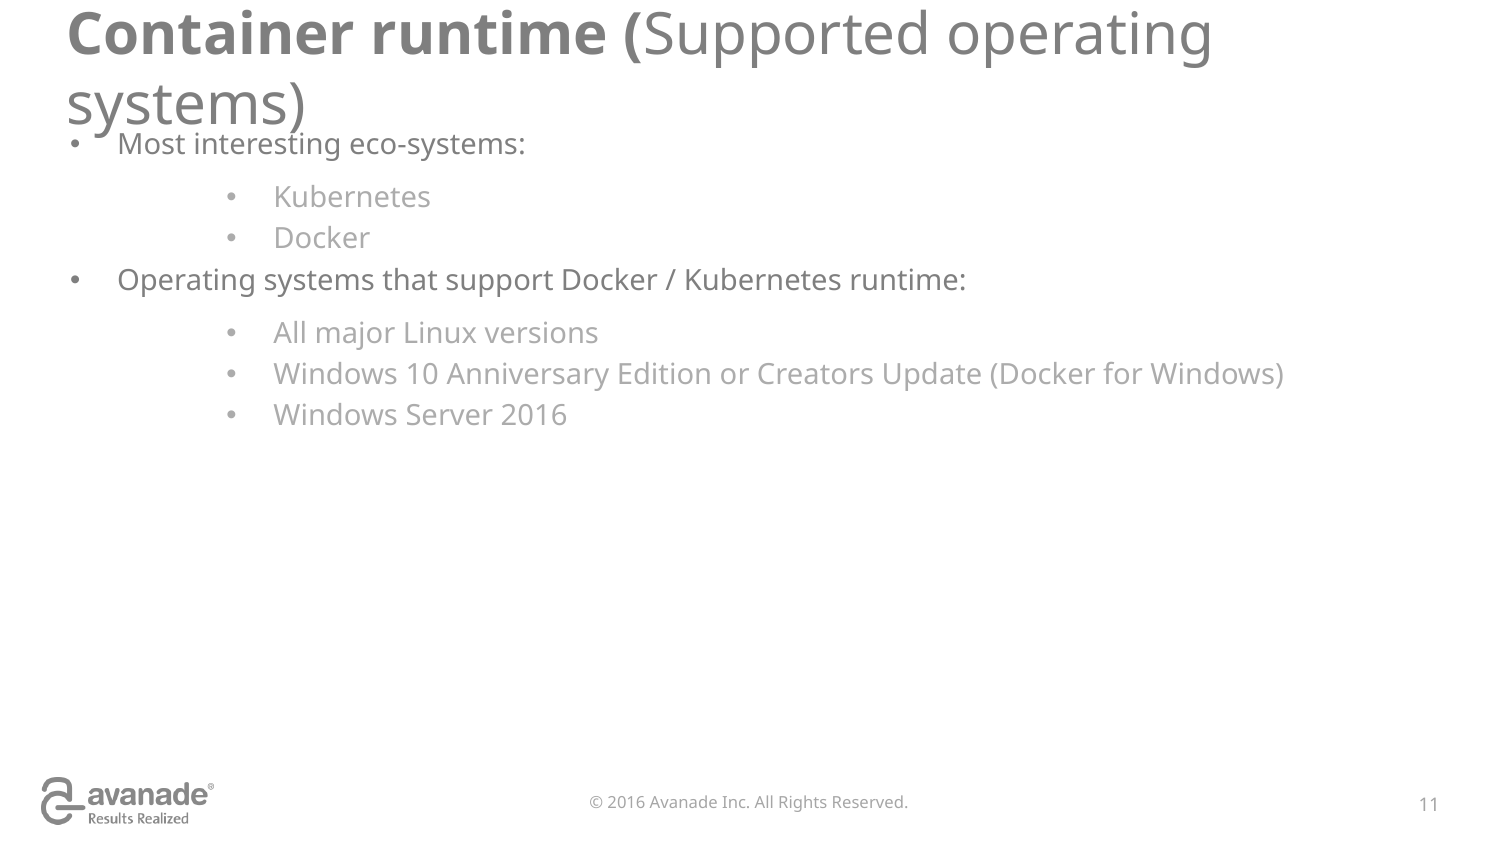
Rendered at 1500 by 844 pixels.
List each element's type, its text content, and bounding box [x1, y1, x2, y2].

picture [37, 772, 217, 829]
title Container runtime (Supported operating systems) [51, 33, 1402, 99]
list Most interesting eco-systems: Kubernetes Docker Operating systems that support Docker / Kubernetes runtime: All major Linux versions Windows 10 Anniversary Edition or Creators Update (Docker for Windows) Windows Server 2016 [55, 111, 1445, 723]
